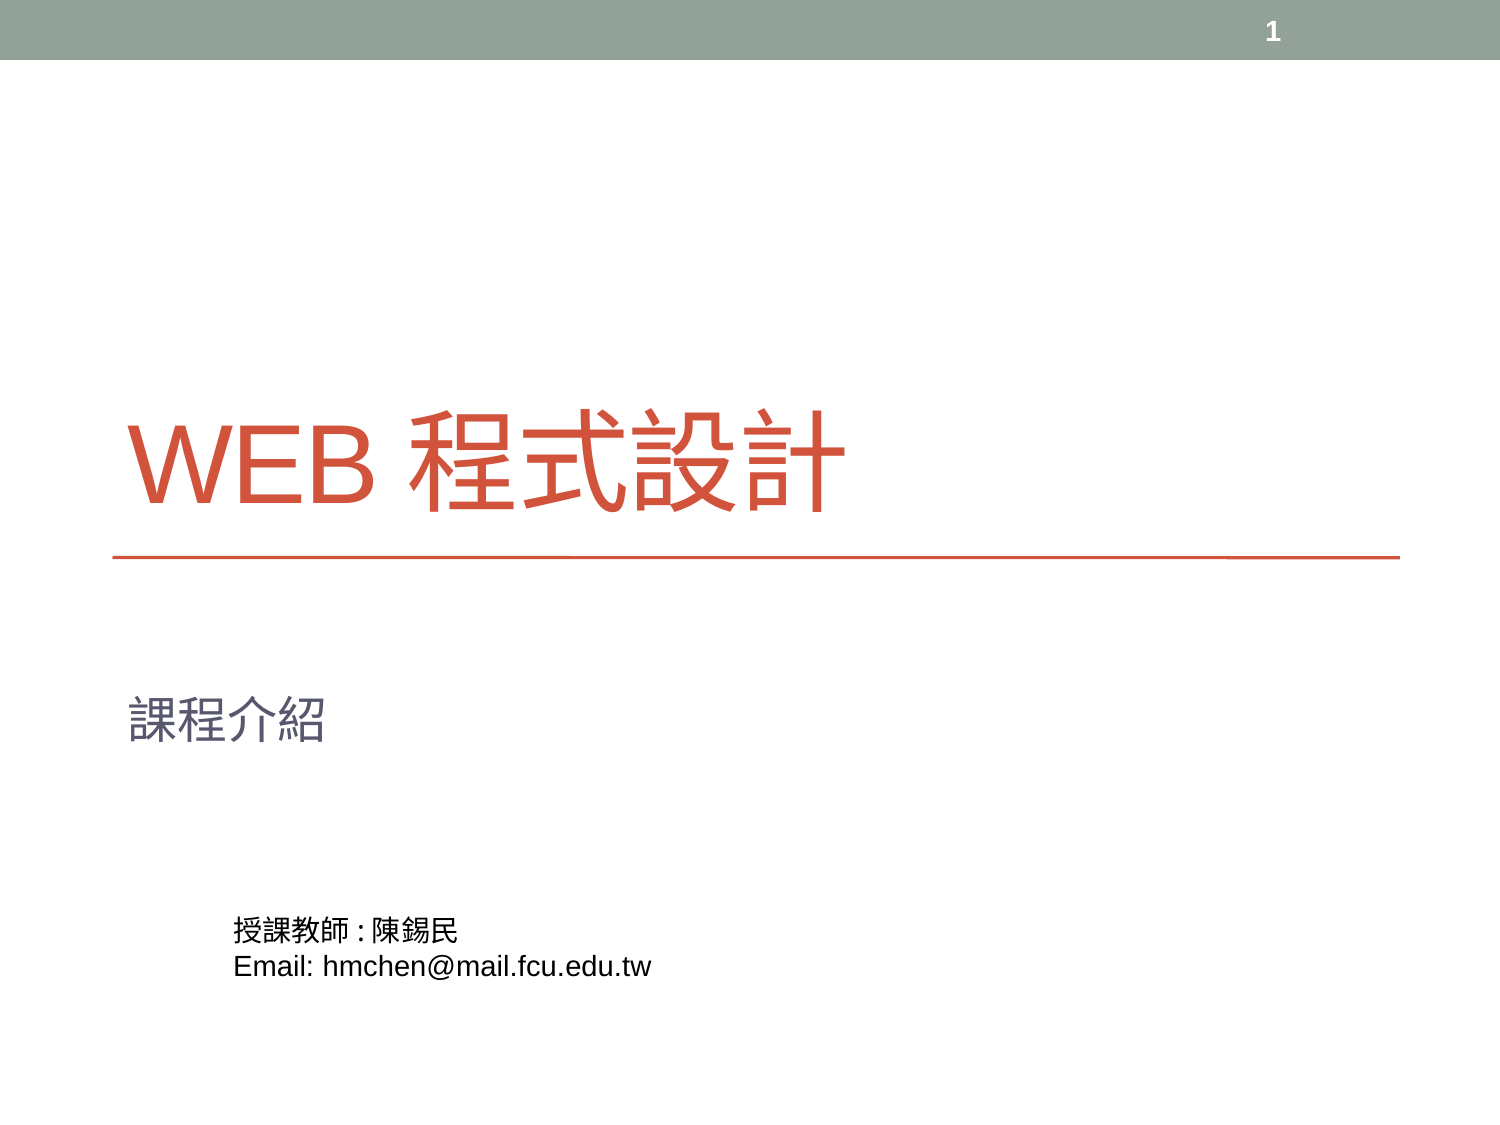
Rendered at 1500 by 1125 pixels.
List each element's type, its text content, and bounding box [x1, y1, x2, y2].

slide_number 1 [1250, 3, 1425, 57]
subtitle 課程介紹 [112, 575, 1163, 863]
title Web程式設計 [112, 224, 1400, 542]
text_box 授課教師:陳錫民 Email: hmchen@mail.fcu.edu.tw [218, 905, 969, 990]
